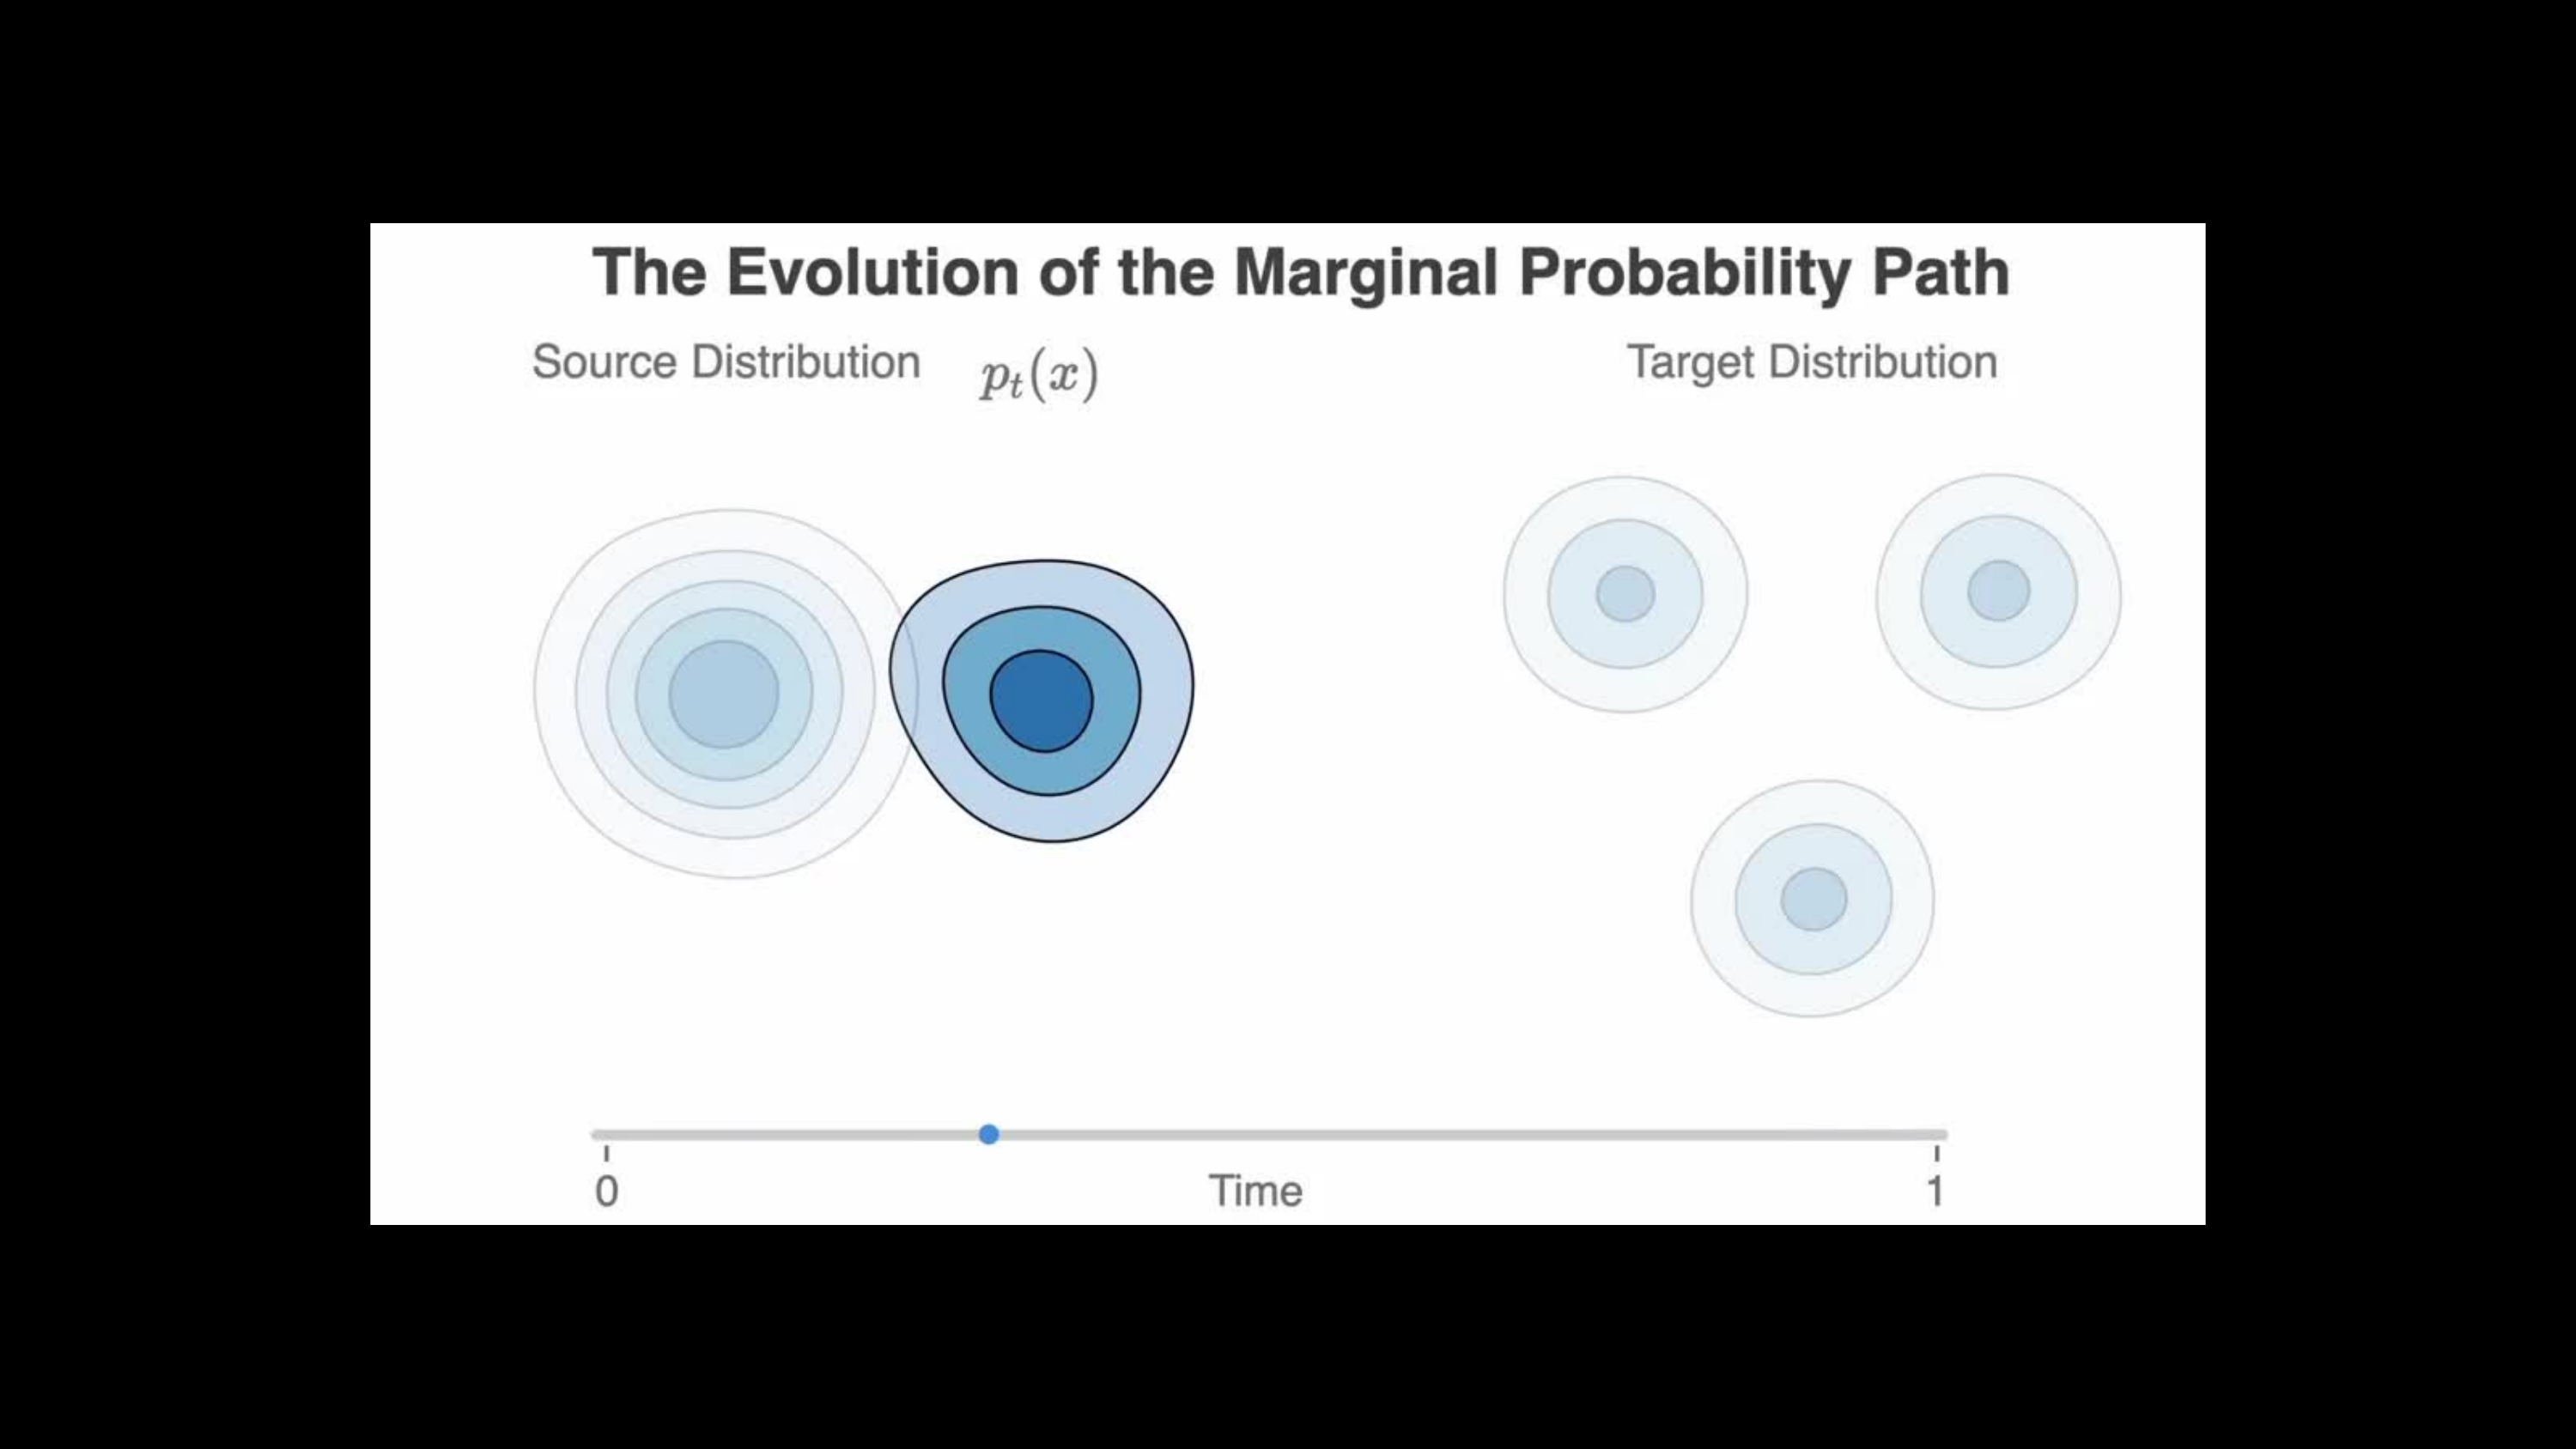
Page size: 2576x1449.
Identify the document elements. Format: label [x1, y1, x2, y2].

picture [370, 223, 2206, 1225]
